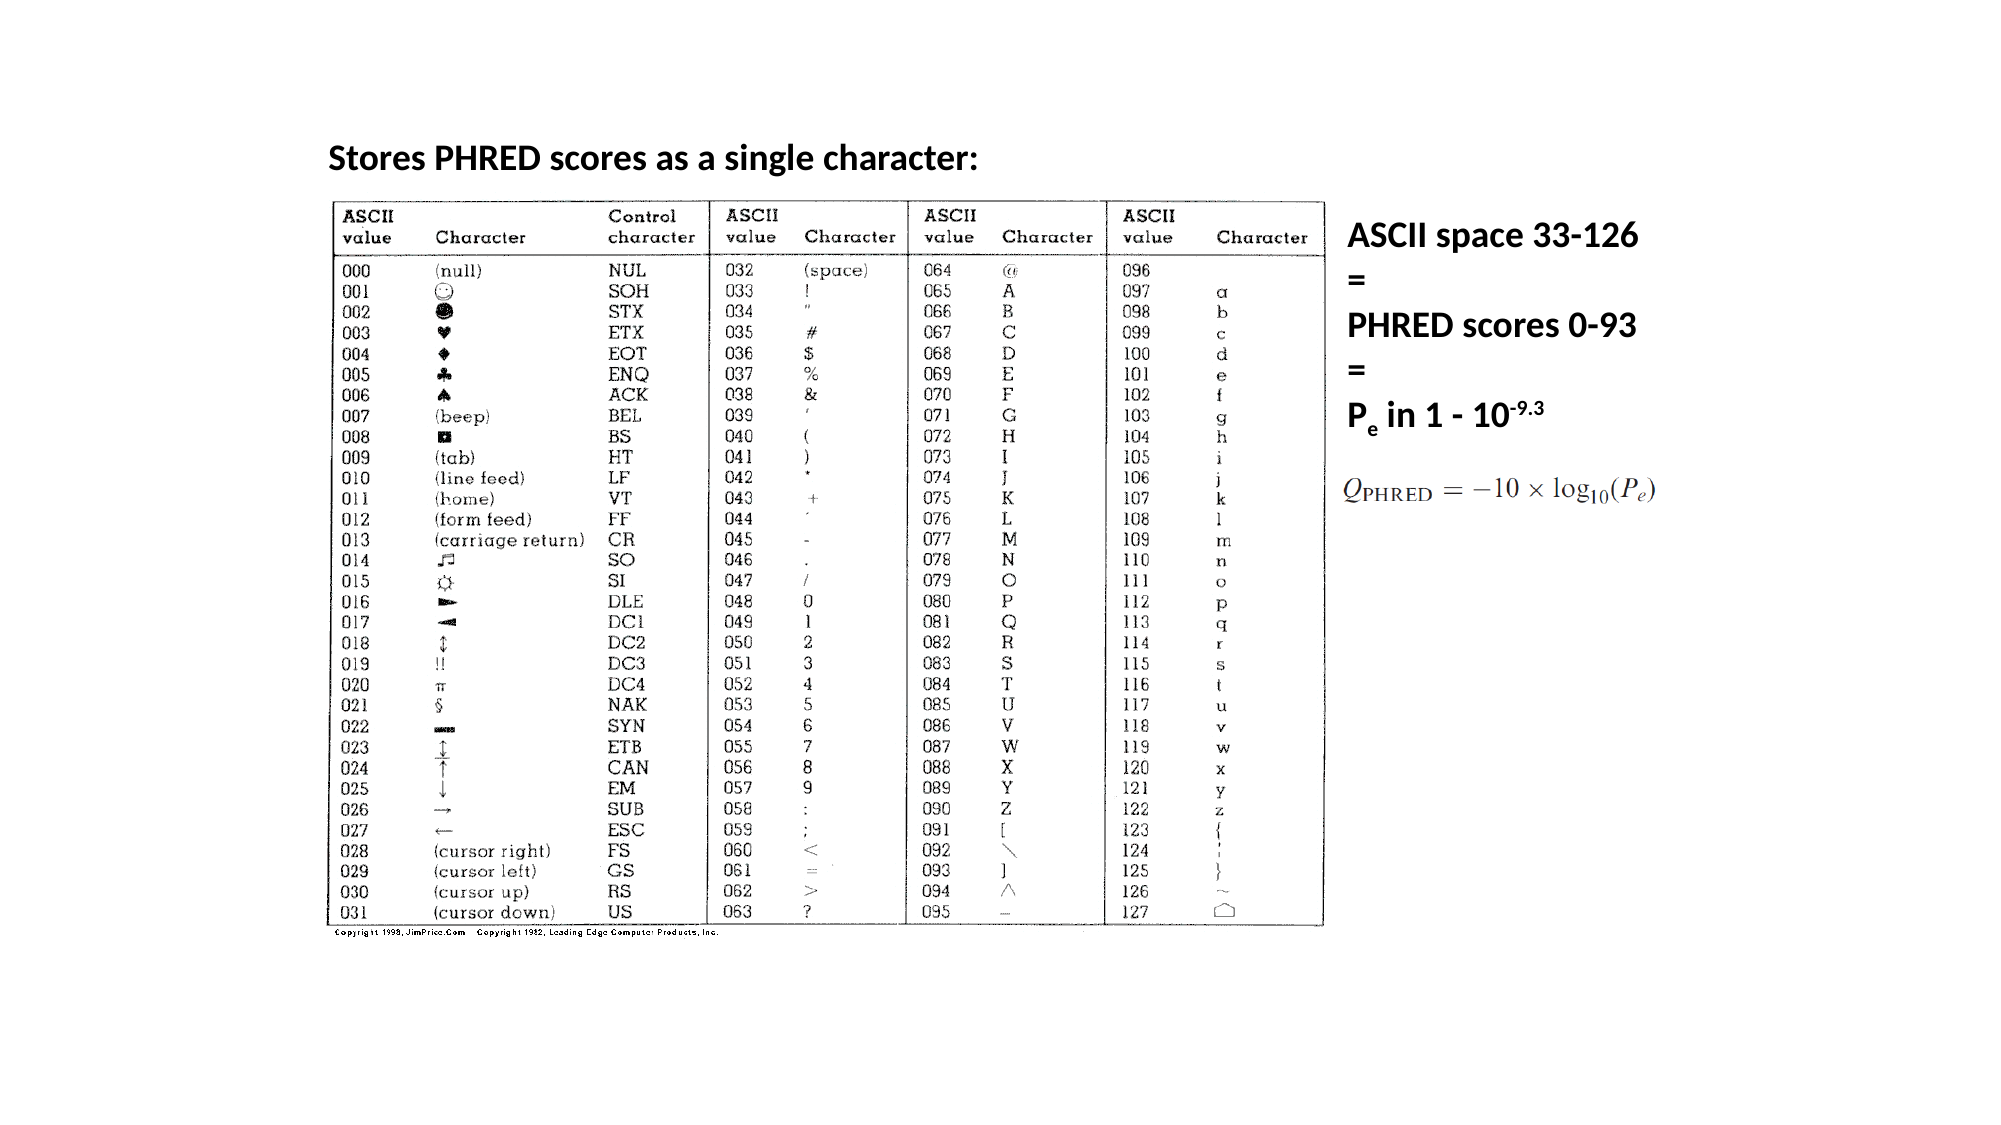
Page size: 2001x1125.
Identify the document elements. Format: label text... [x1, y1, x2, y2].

picture [306, 185, 1666, 939]
text_box ASCII space 33-126 = PHRED scores 0-93 = Pe in 1 - 10-9.3 [1345, 202, 1655, 449]
text_box Stores PHRED scores as a single character: [313, 125, 995, 185]
